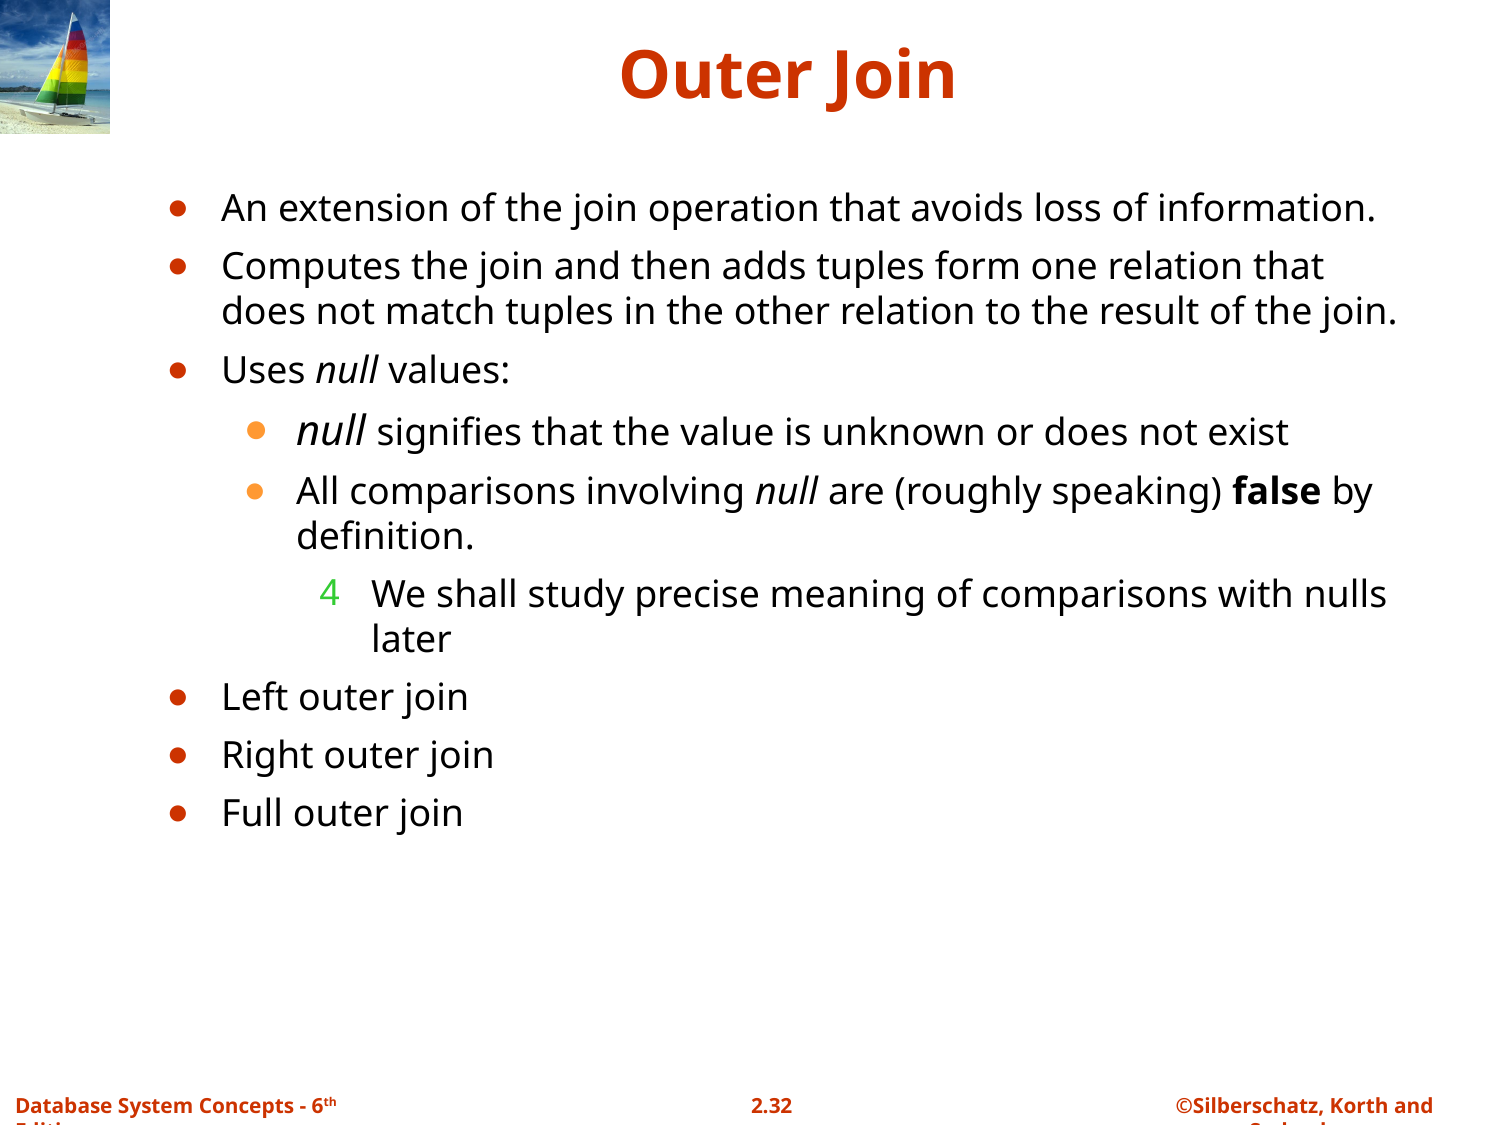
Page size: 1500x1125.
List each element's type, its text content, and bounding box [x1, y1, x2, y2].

picture [0, 0, 110, 134]
title Outer Join [126, 19, 1451, 120]
list An extension of the join operation that avoids loss of information. Computes the join and then adds tuples form one relation that does not match tuples in the other relation to the result of the join. Uses null values: null signifies that the value is unknown or does not exist All comparisons involving null are (roughly speaking) false by definition. We shall study precise meaning of comparisons with nulls later Left outer join Right outer join Full outer join [130, 176, 1419, 977]
